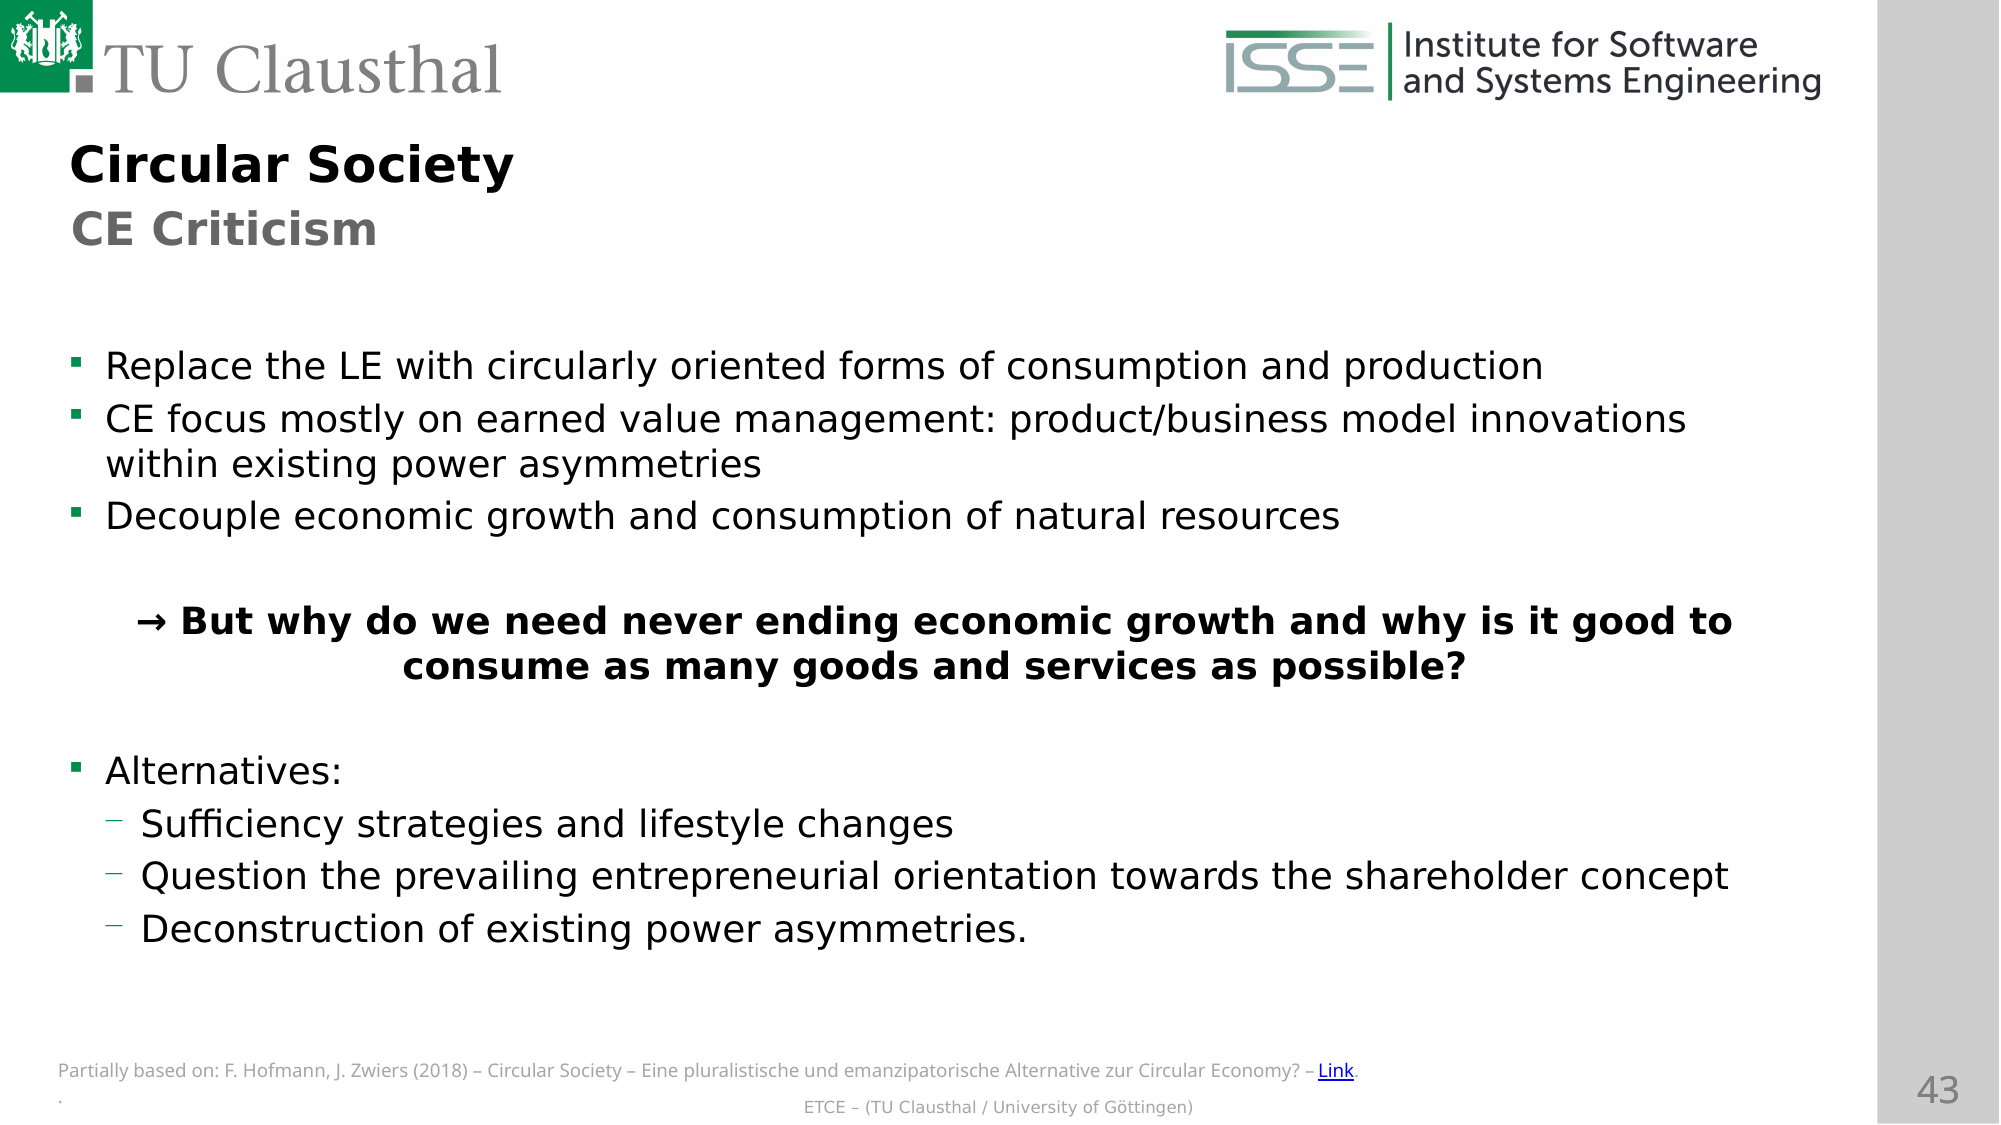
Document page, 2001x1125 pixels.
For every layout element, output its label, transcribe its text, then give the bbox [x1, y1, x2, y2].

text_box Circular Society [54, 125, 1816, 205]
picture [0, 0, 501, 93]
text_box Partially based on: F. Hofmann, J. Zwiers (2018) – Circular Society – Eine pluralistische und emanzipatorische Alternative zur Circular Economy? – Link. . [43, 1051, 1649, 1115]
text_box CE Criticism [70, 188, 1767, 267]
text_box Replace the LE with circularly oriented forms of consumption and production CE focus mostly on earned value management: product/business model innovations within existing power asymmetries Decouple economic growth and consumption of natural resources → But why do we need never ending economic growth and why is it good to consume as many goods and services as possible? Alternatives: Sufficiency strategies and lifestyle changes Question the prevailing entrepreneurial orientation towards the shareholder concept Deconstruction of existing power asymmetries. [54, 207, 1816, 1032]
picture [1218, 22, 1826, 107]
